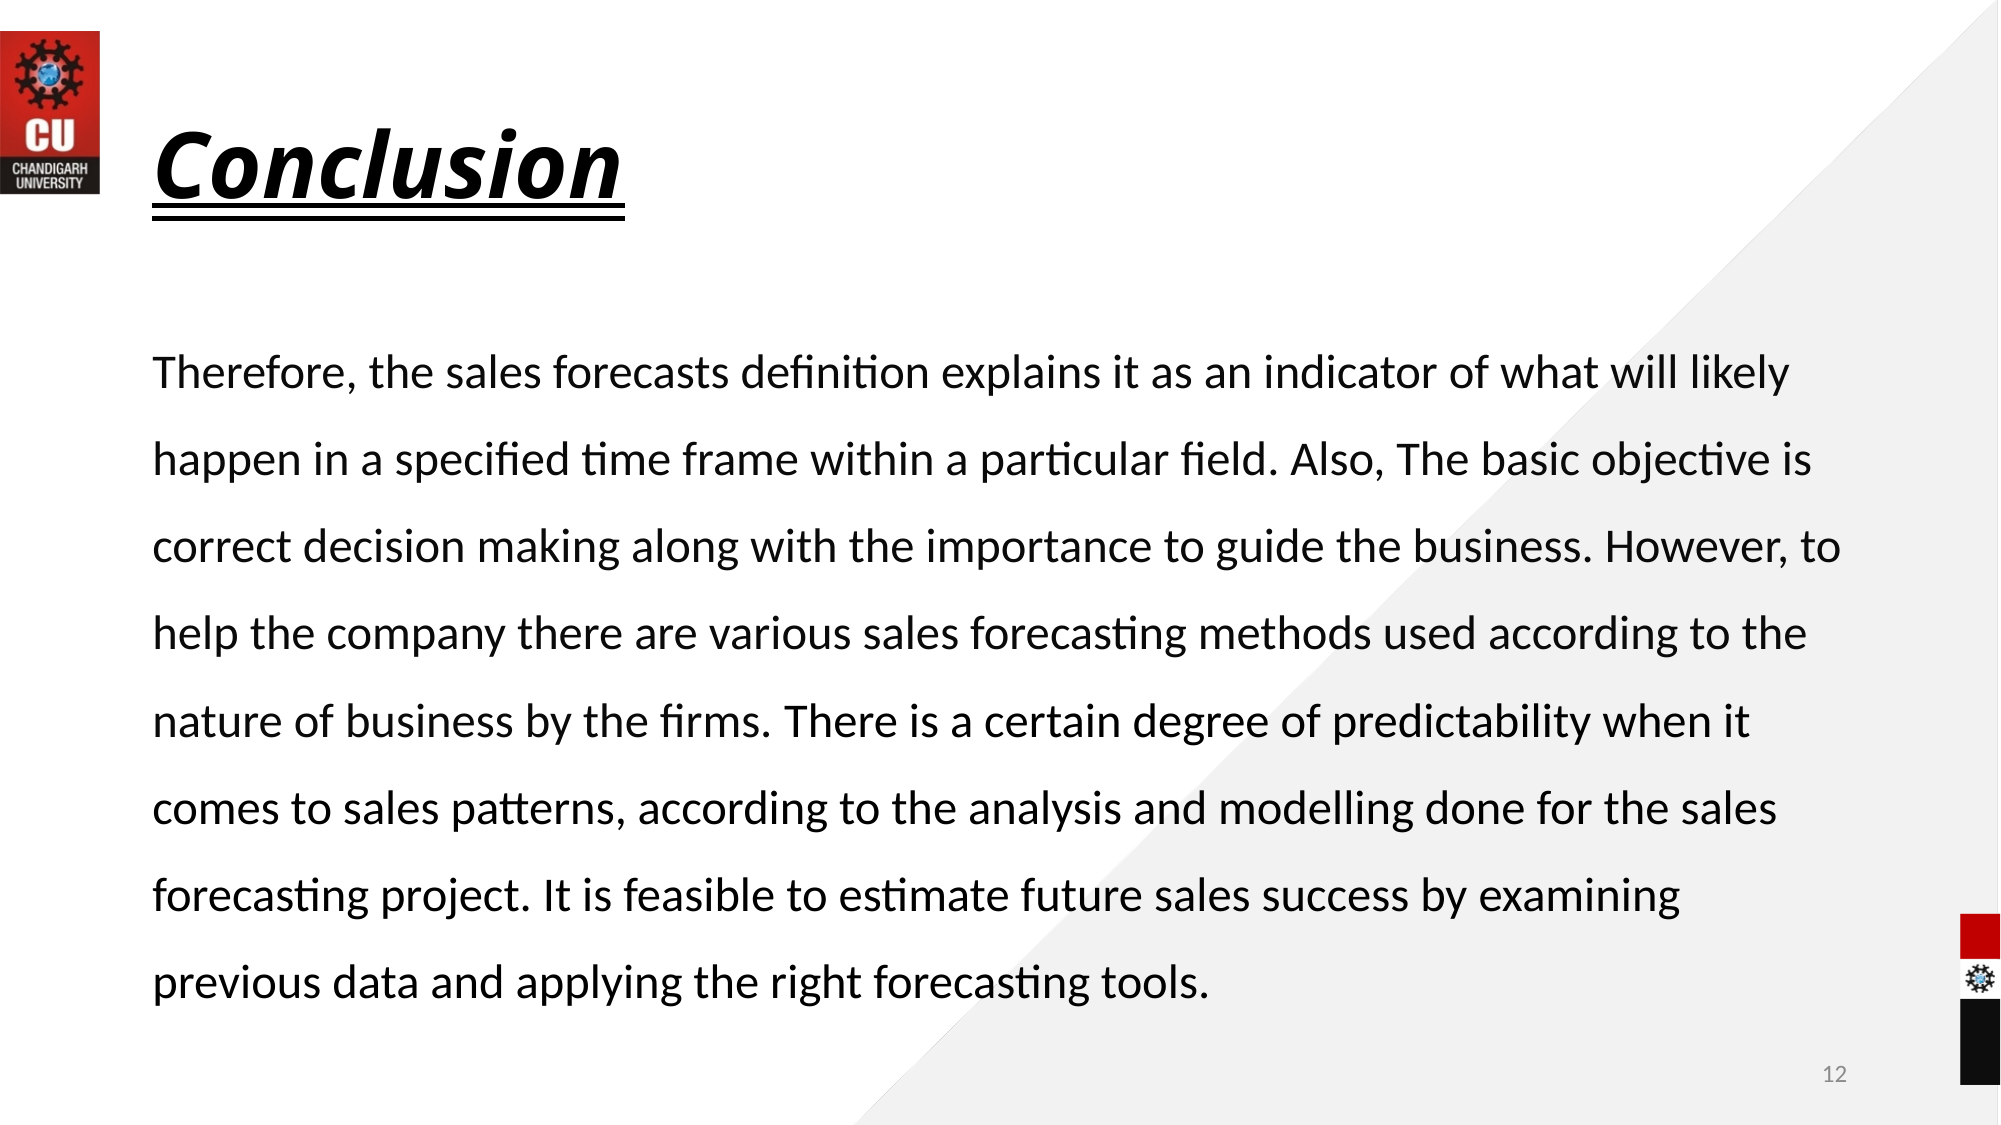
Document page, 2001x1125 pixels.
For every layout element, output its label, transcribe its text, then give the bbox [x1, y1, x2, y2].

slide_number 12 [1412, 1042, 1863, 1103]
list Therefore, the sales forecasts definition explains it as an indicator of what will likely happen in a specified time frame within a particular field. Also, The basic objective is correct decision making along with the importance to guide the business. However, to help the company there are various sales forecasting methods used according to the nature of business by the firms. There is a certain degree of predictability when it comes to sales patterns, according to the analysis and modelling done for the sales forecasting project. It is feasible to estimate future sales success by examining previous data and applying the right forecasting tools. [137, 303, 1863, 1017]
title Conclusion [137, 59, 1863, 278]
picture [0, 0, 2001, 1125]
